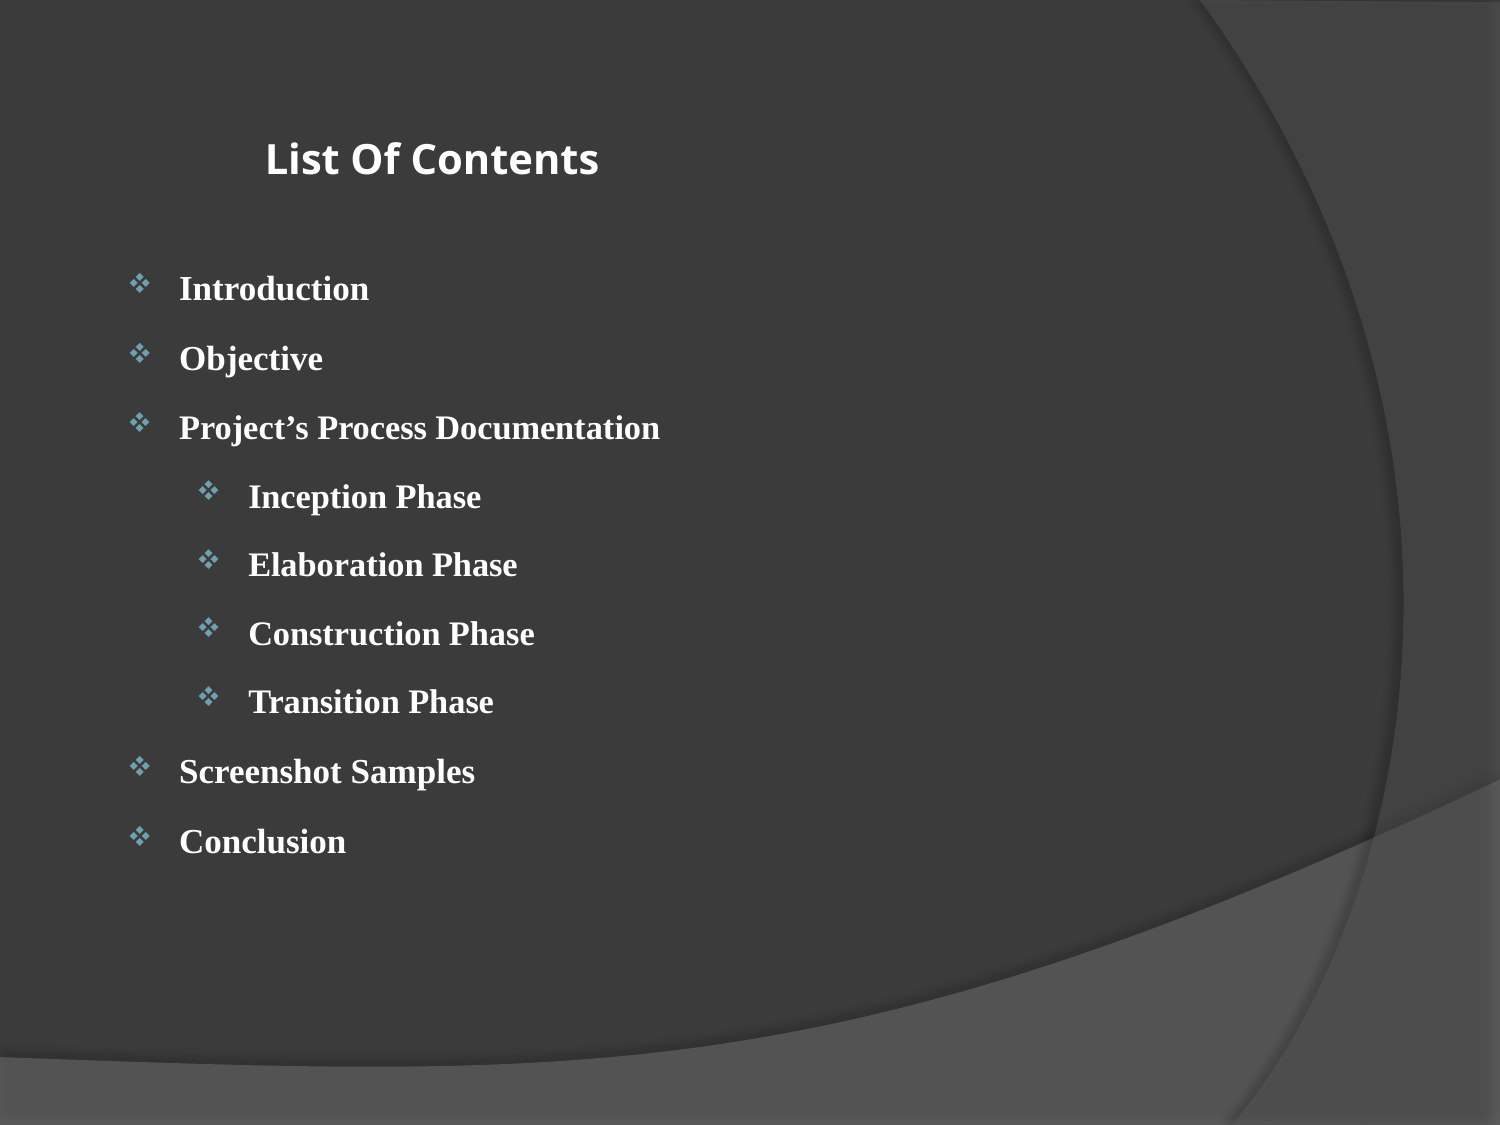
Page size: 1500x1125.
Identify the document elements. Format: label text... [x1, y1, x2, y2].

text_box Introduction Objective Project’s Process Documentation Inception Phase Elaboration Phase Construction Phase Transition Phase Screenshot Samples Conclusion [112, 237, 1500, 872]
text_box List Of Contents [249, 125, 826, 190]
